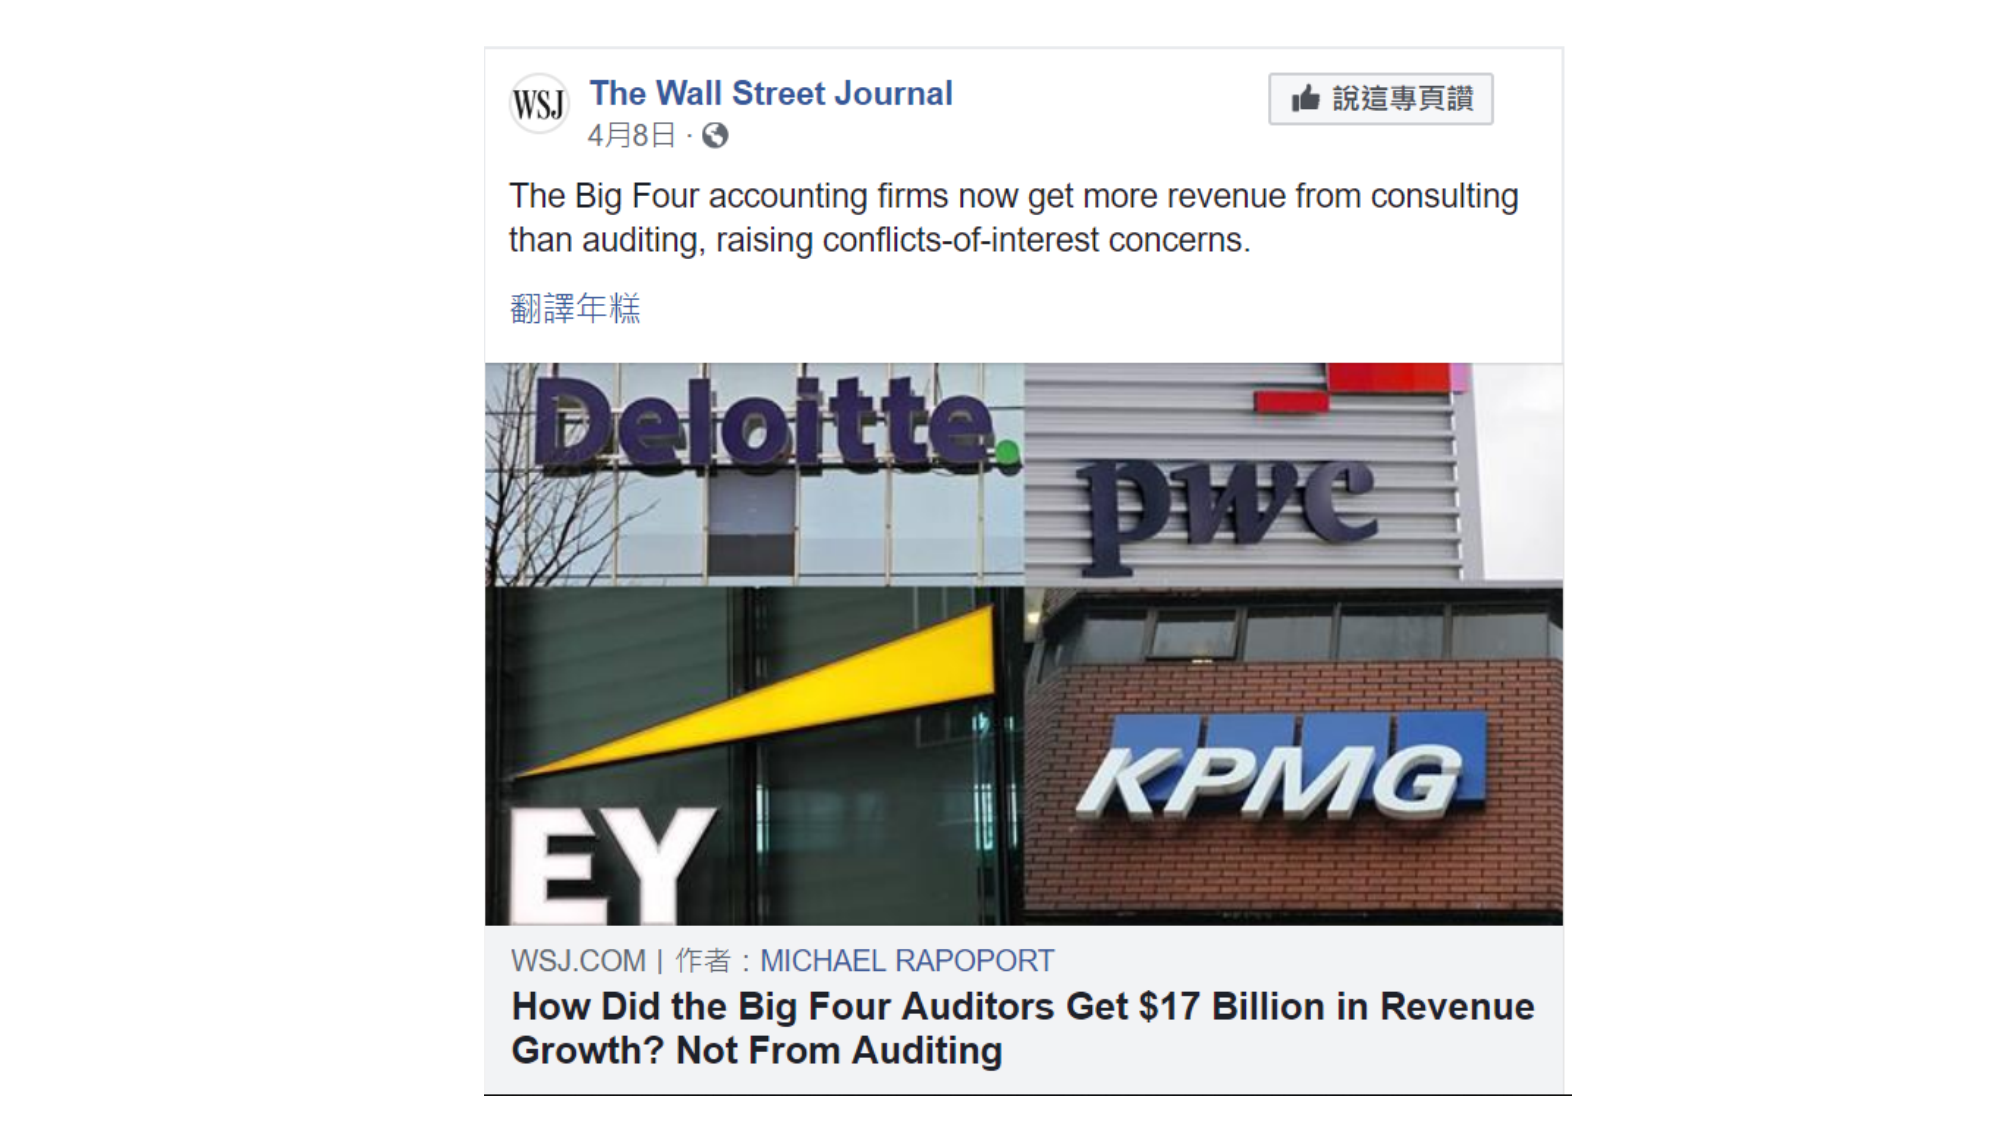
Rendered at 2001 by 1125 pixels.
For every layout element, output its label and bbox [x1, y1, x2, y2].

picture [484, 45, 1572, 1096]
